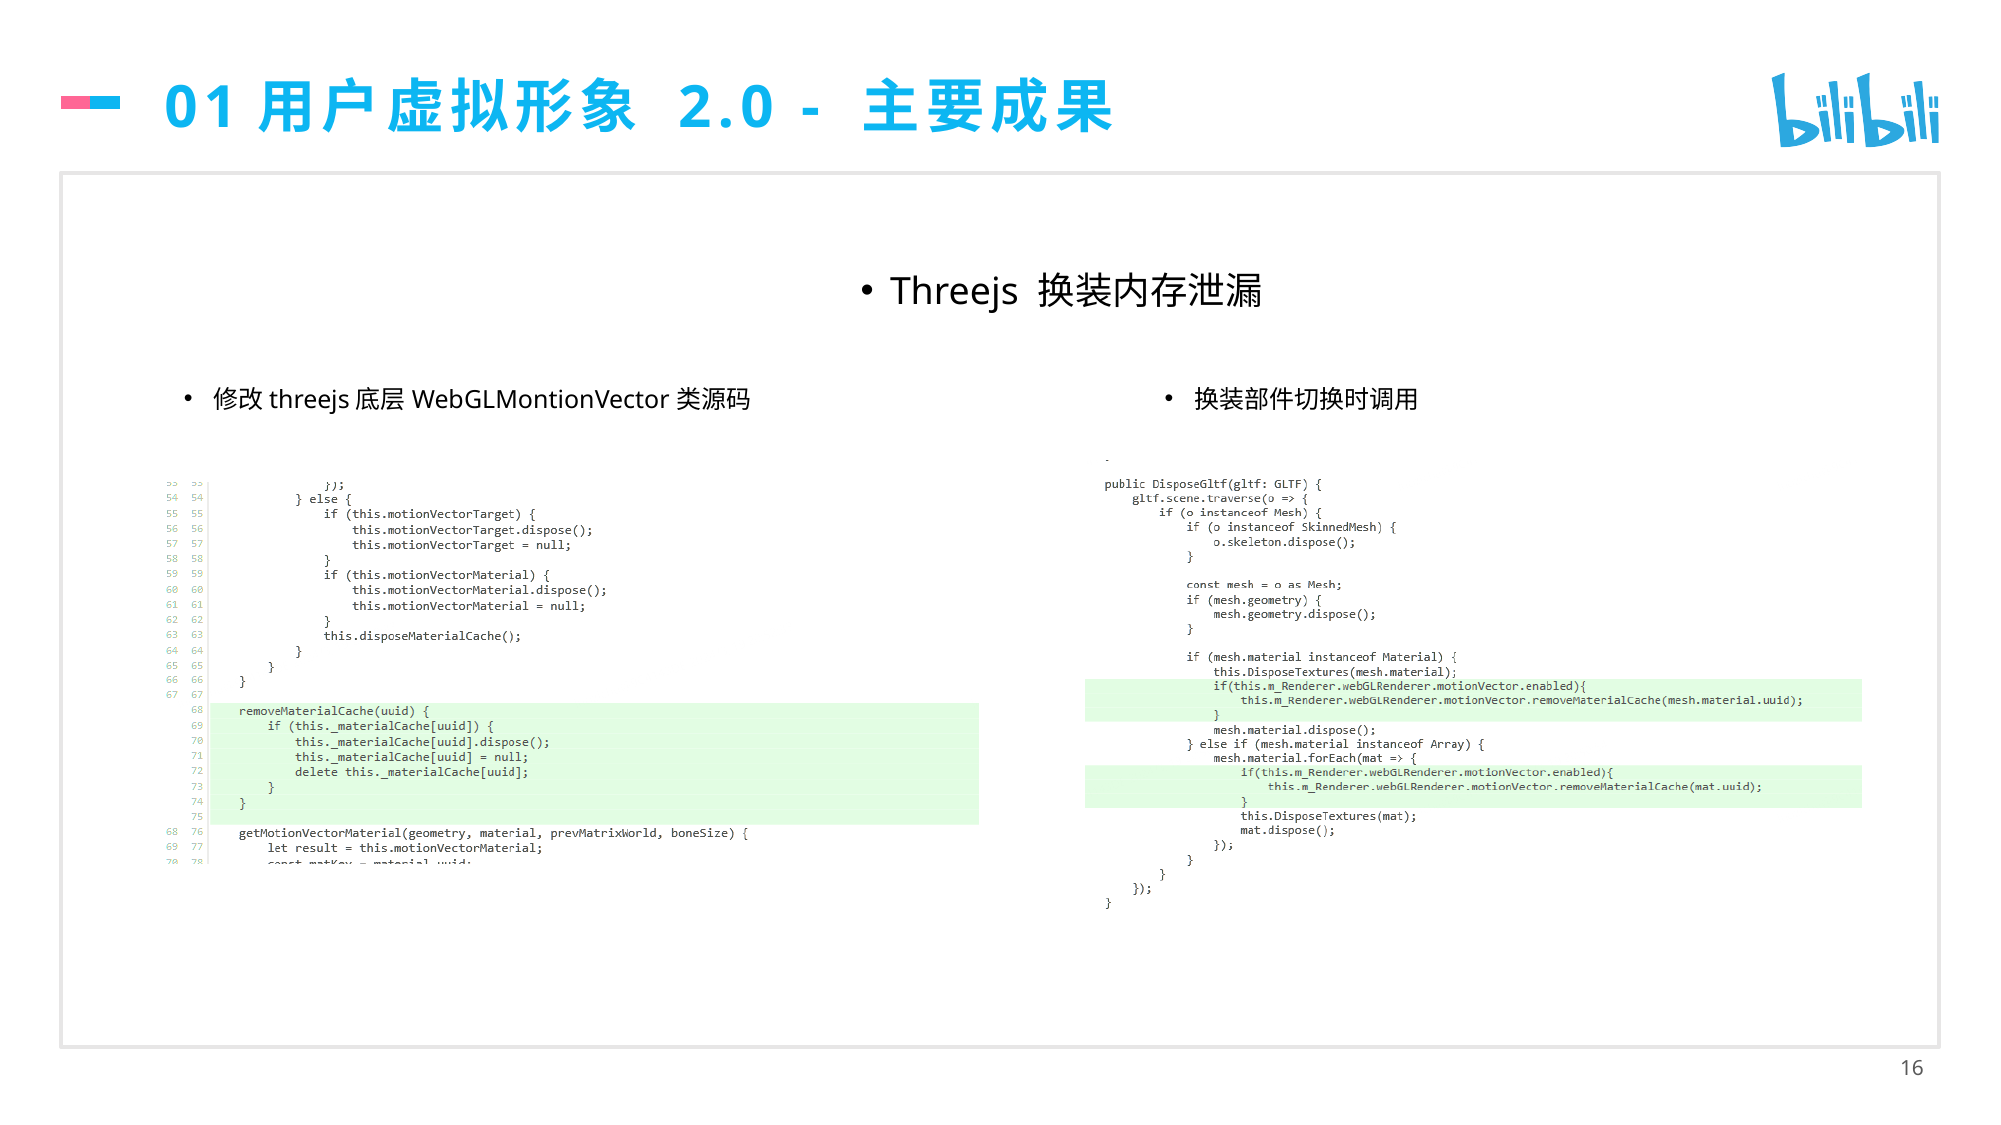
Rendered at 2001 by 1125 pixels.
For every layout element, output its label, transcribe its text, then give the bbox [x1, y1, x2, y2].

title 01用户虚拟形象 2.0 - 主要成果 [149, 45, 1715, 164]
text_box 换装部件切换时调用 [1149, 369, 1435, 421]
text_box [59, 171, 1941, 1049]
picture [160, 482, 980, 864]
text_box 修改threejs底层WebGLMontionVector类源码 [168, 369, 766, 421]
picture [1085, 460, 1862, 918]
text_box Threejs 换装内存泄漏 [845, 250, 1278, 320]
